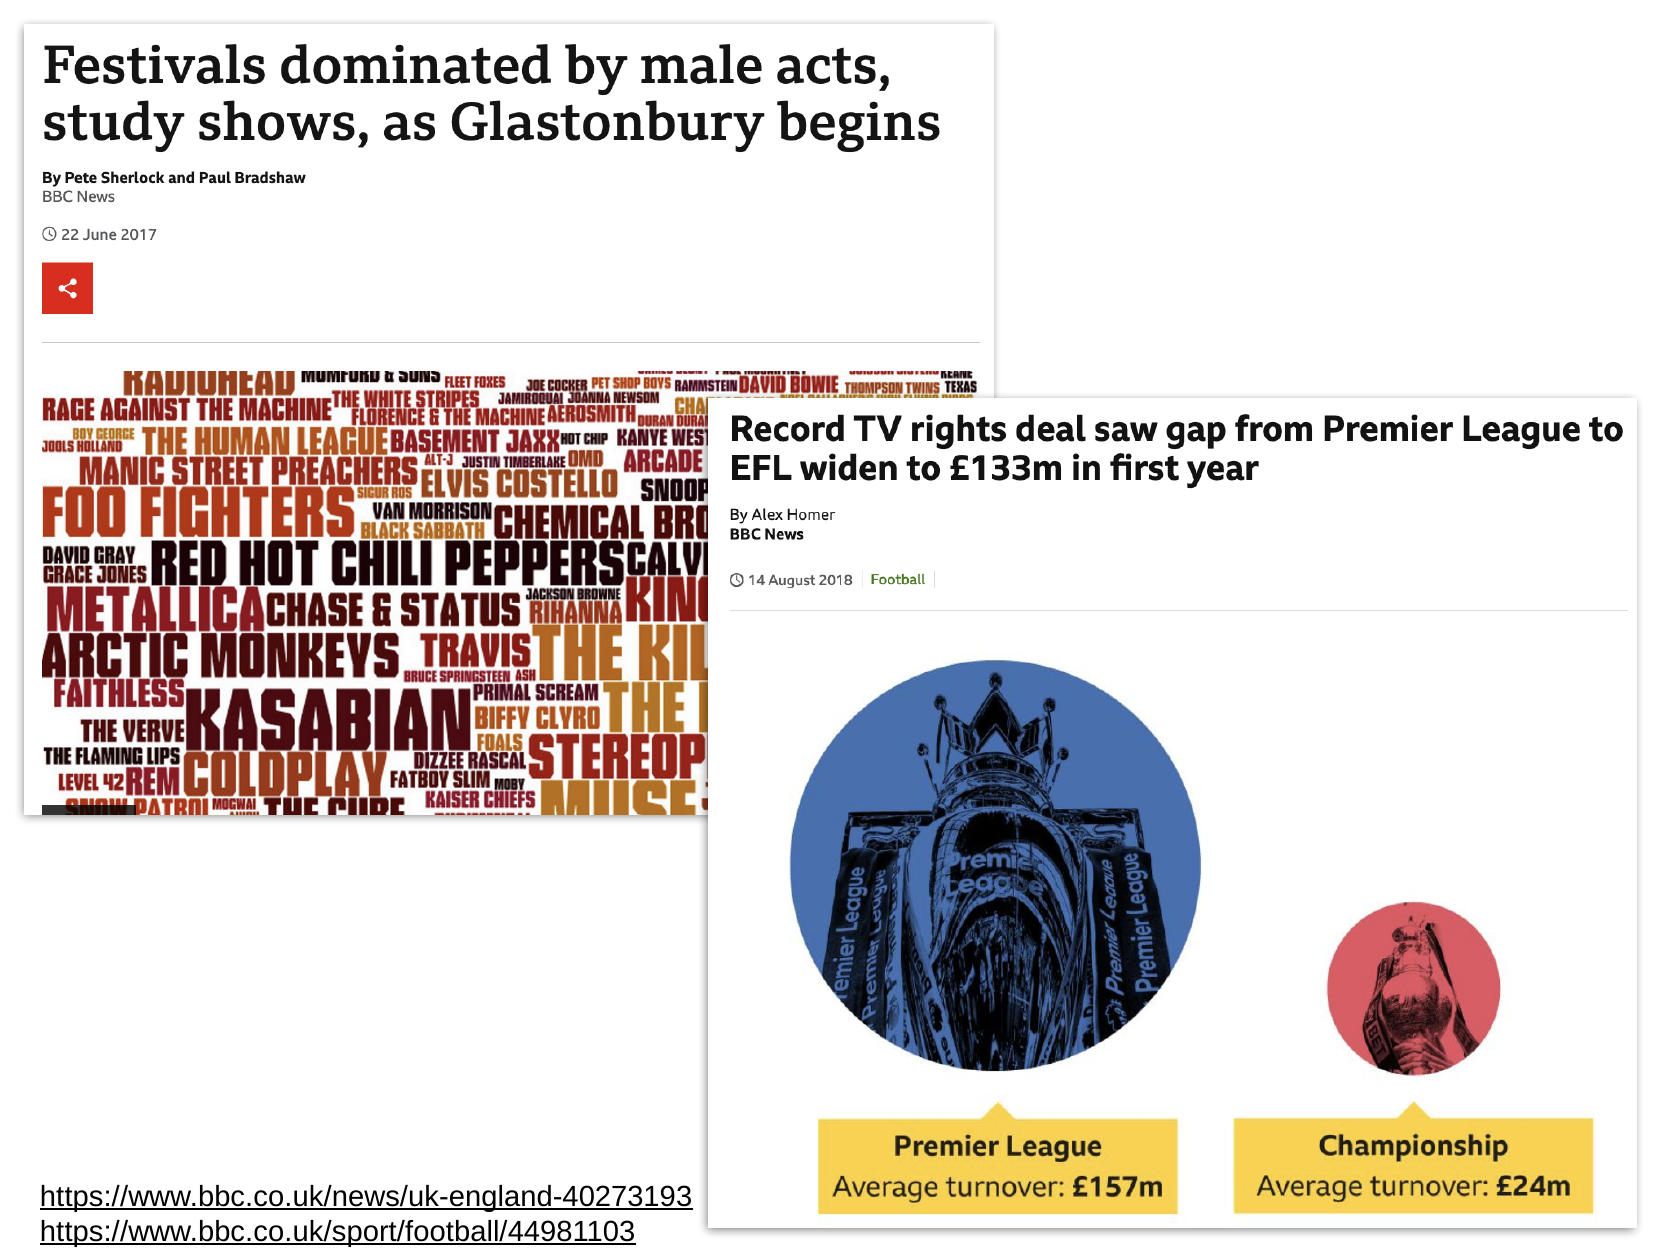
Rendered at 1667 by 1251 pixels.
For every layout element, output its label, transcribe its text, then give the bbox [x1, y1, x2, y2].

picture [24, 24, 1638, 1228]
text_box https://www.bbc.co.uk/news/uk-england-40273193 https://www.bbc.co.uk/sport/football/44981103 [24, 1162, 1166, 1250]
